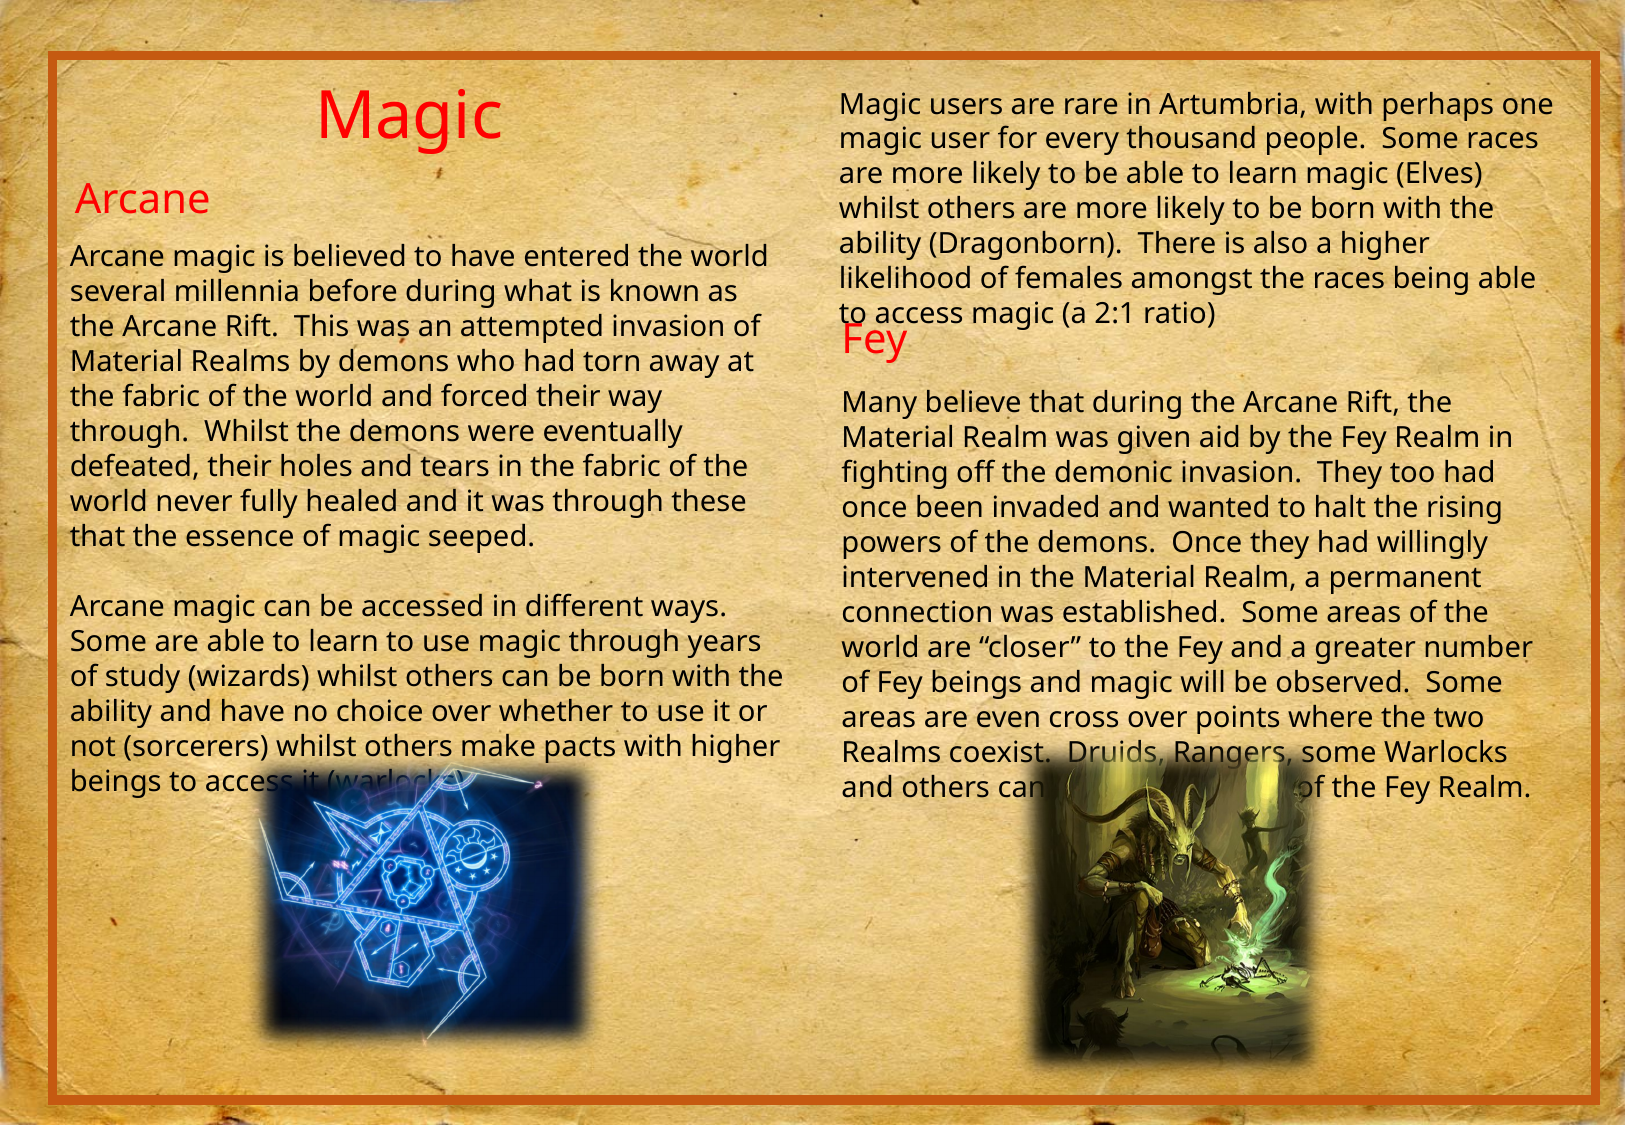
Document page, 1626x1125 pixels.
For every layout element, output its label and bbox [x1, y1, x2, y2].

picture [1012, 737, 1330, 1083]
picture [243, 751, 605, 1056]
text_box [0, 0, 1625, 1125]
